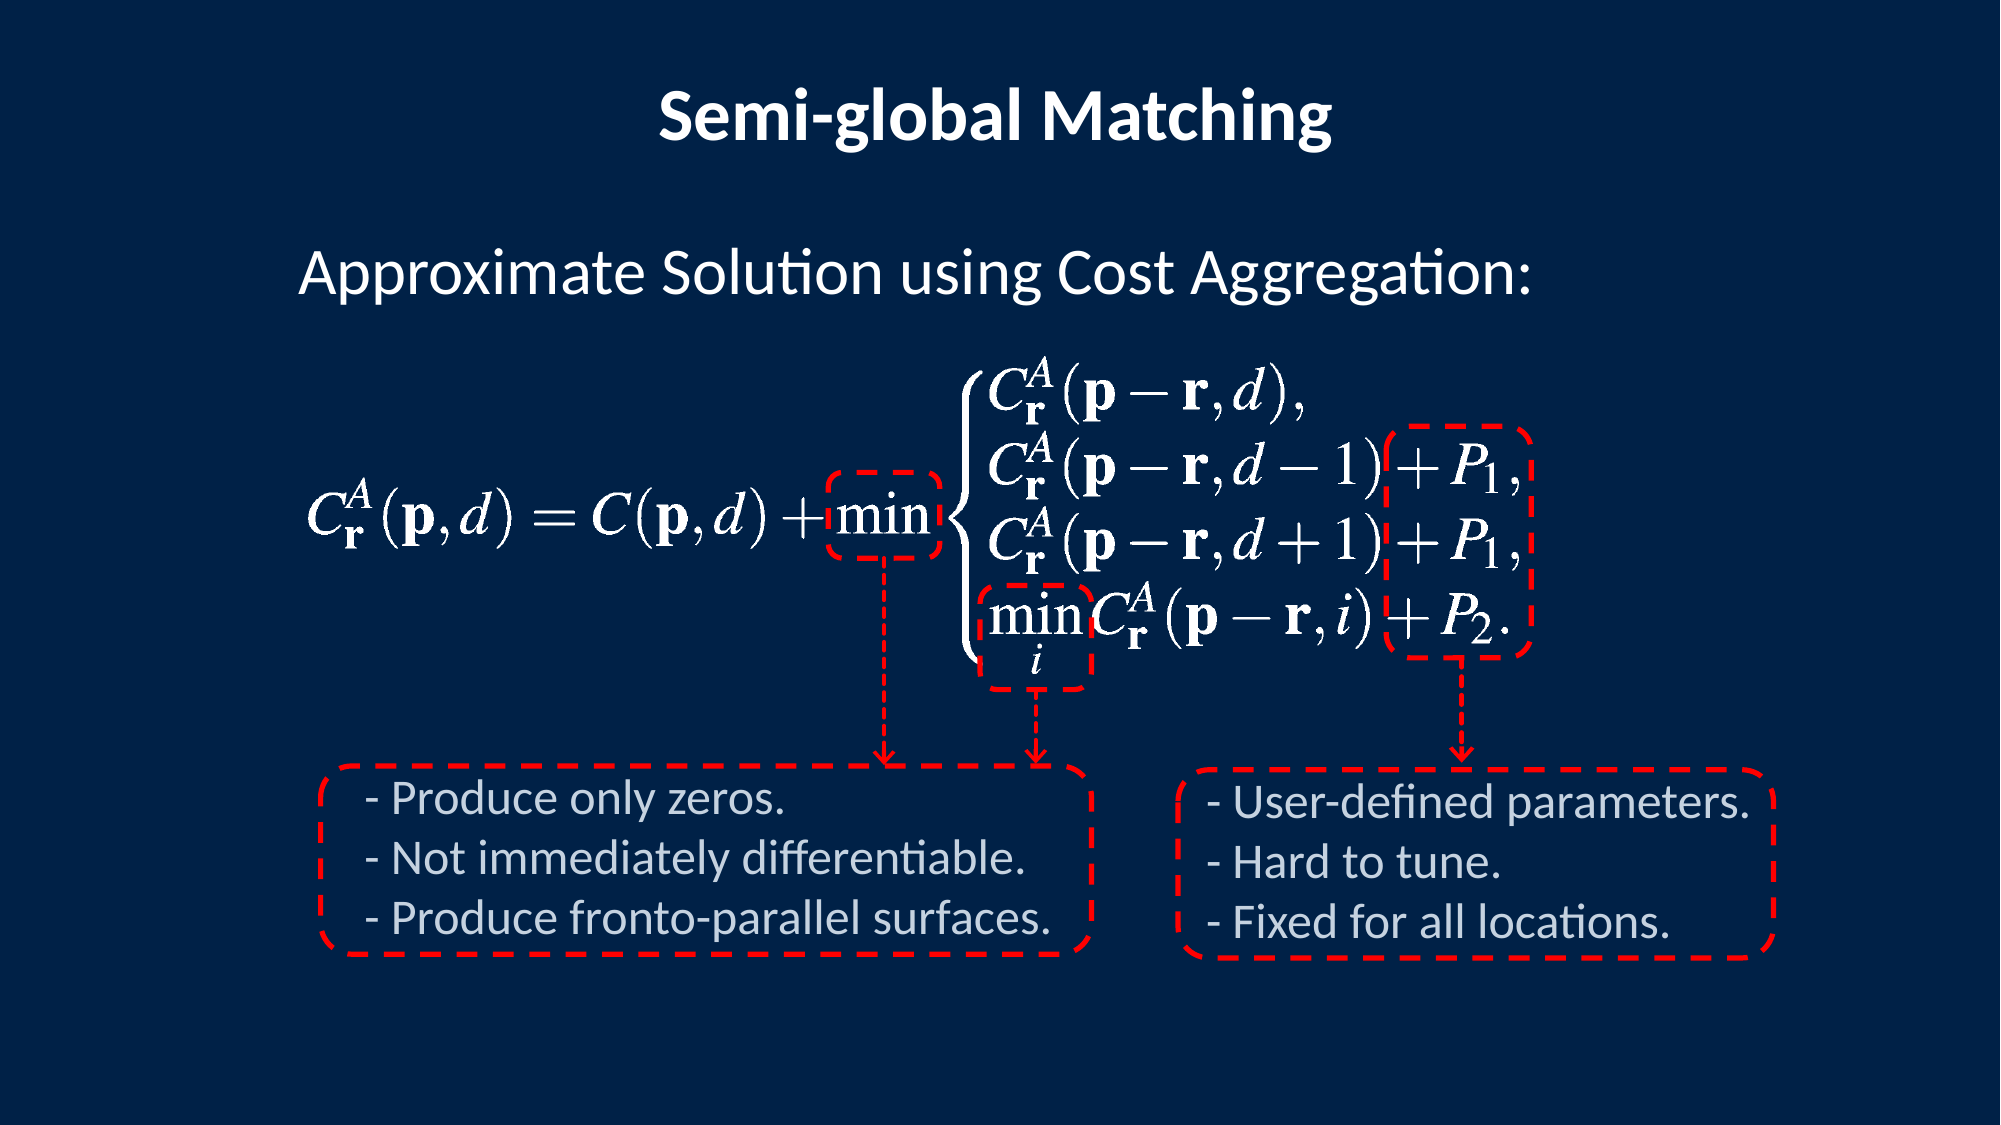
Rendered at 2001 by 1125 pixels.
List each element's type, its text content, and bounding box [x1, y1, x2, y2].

text_box Semi-global Matching [39, 57, 1954, 163]
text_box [1178, 426, 1801, 959]
text_box Approximate Solution using Cost Aggregation: [283, 220, 1663, 316]
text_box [320, 472, 1092, 955]
picture [292, 342, 1550, 688]
